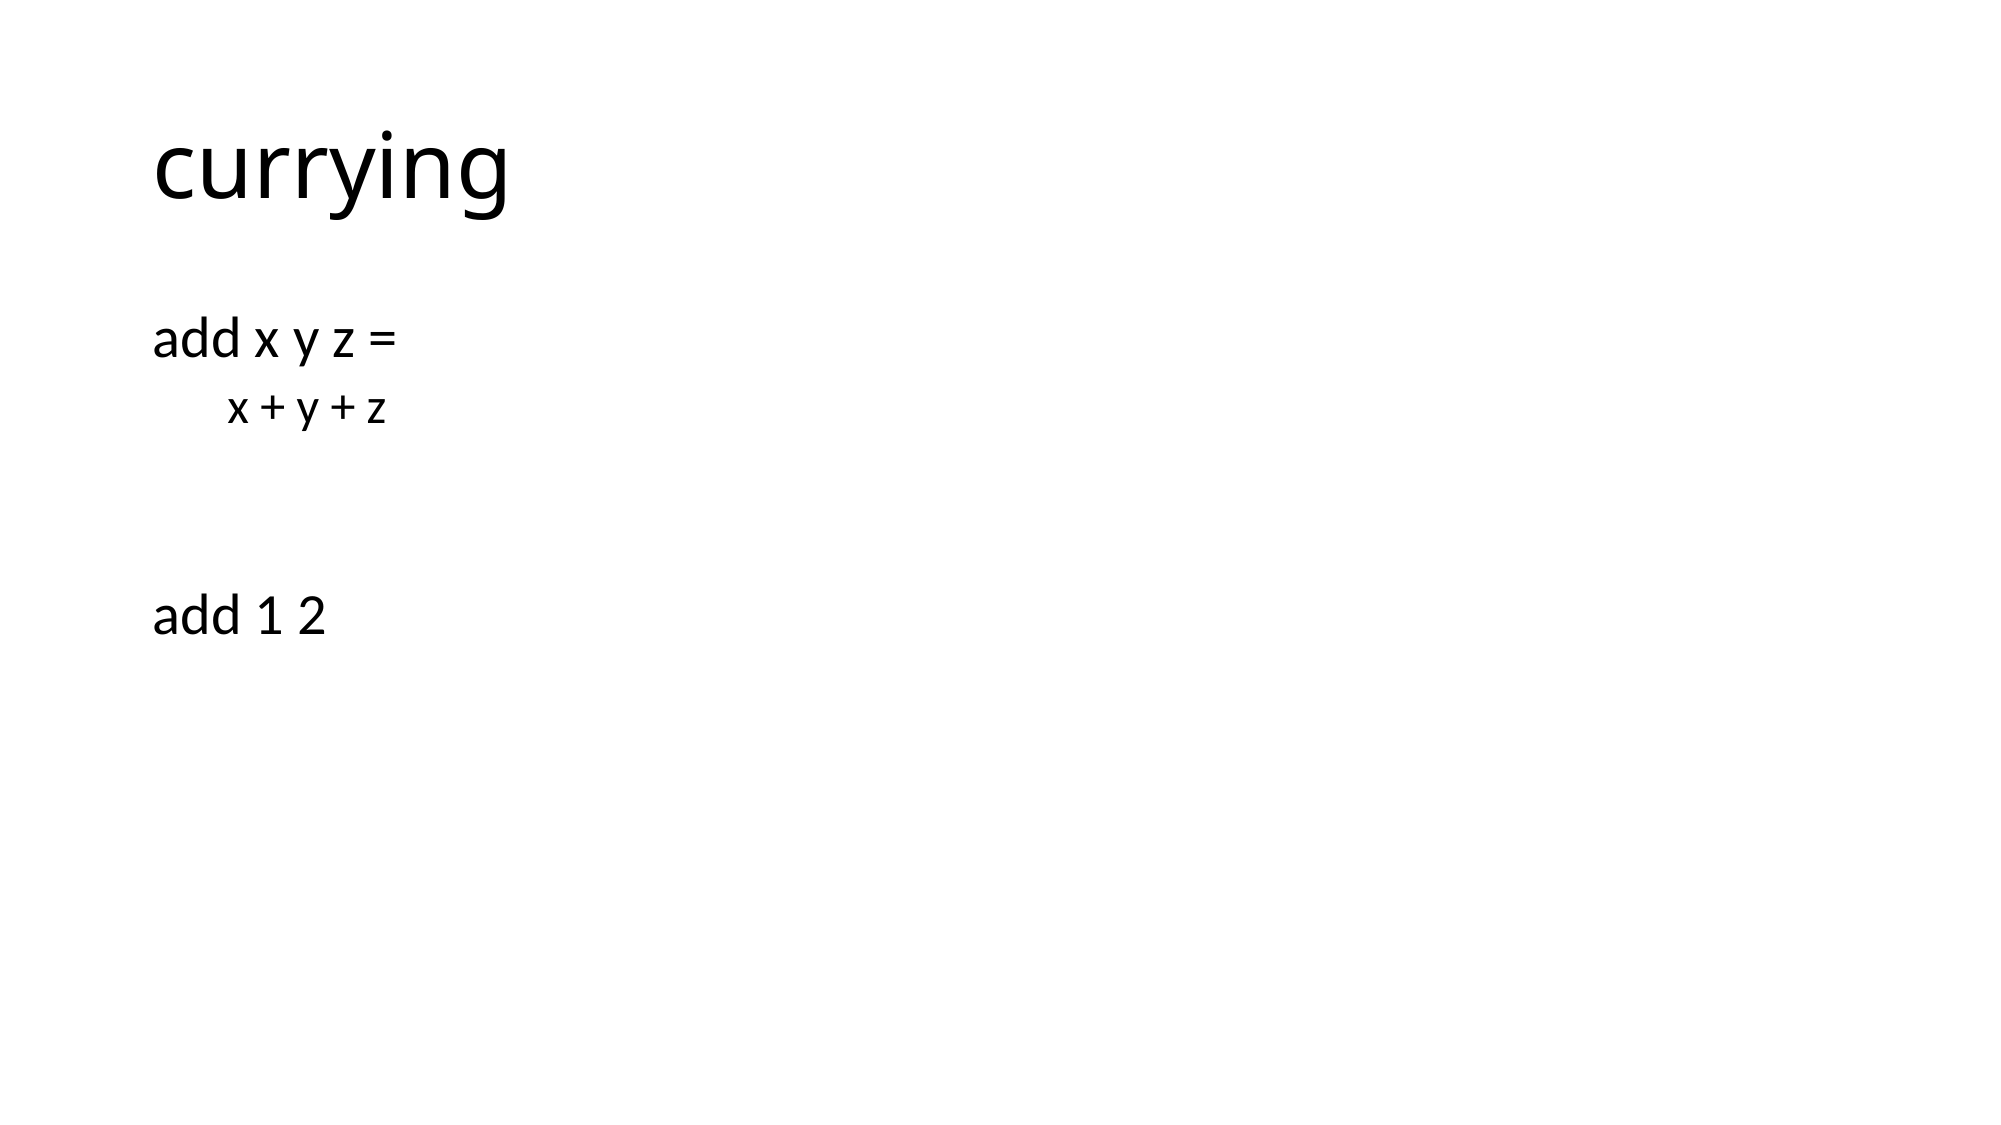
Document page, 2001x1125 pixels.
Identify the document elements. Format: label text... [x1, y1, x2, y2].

list add x y z = x + y + z add 1 2 [137, 299, 1863, 1014]
title currying [137, 59, 1863, 278]
